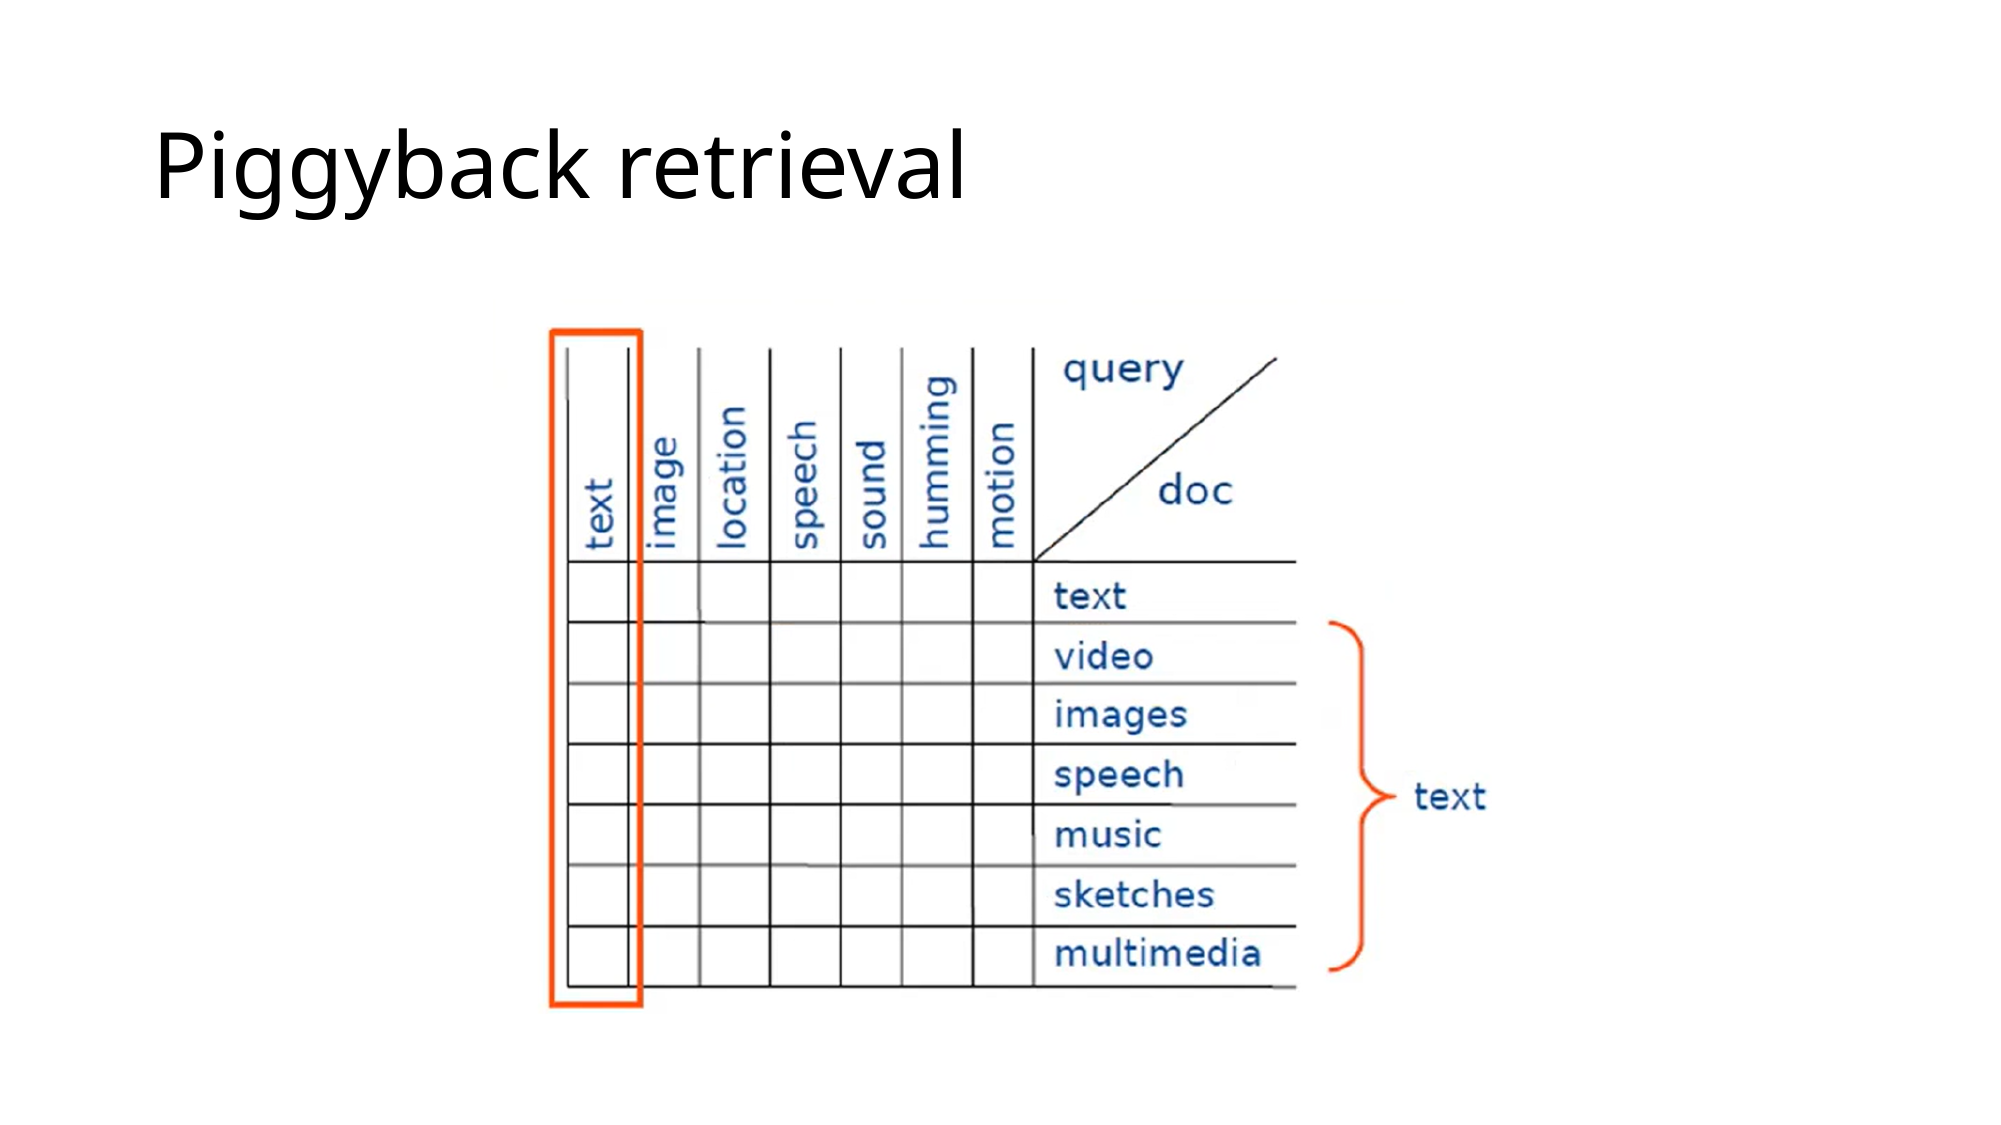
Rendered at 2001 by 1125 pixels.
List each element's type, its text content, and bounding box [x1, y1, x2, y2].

title Piggyback retrieval [137, 59, 1863, 278]
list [492, 299, 1507, 1014]
